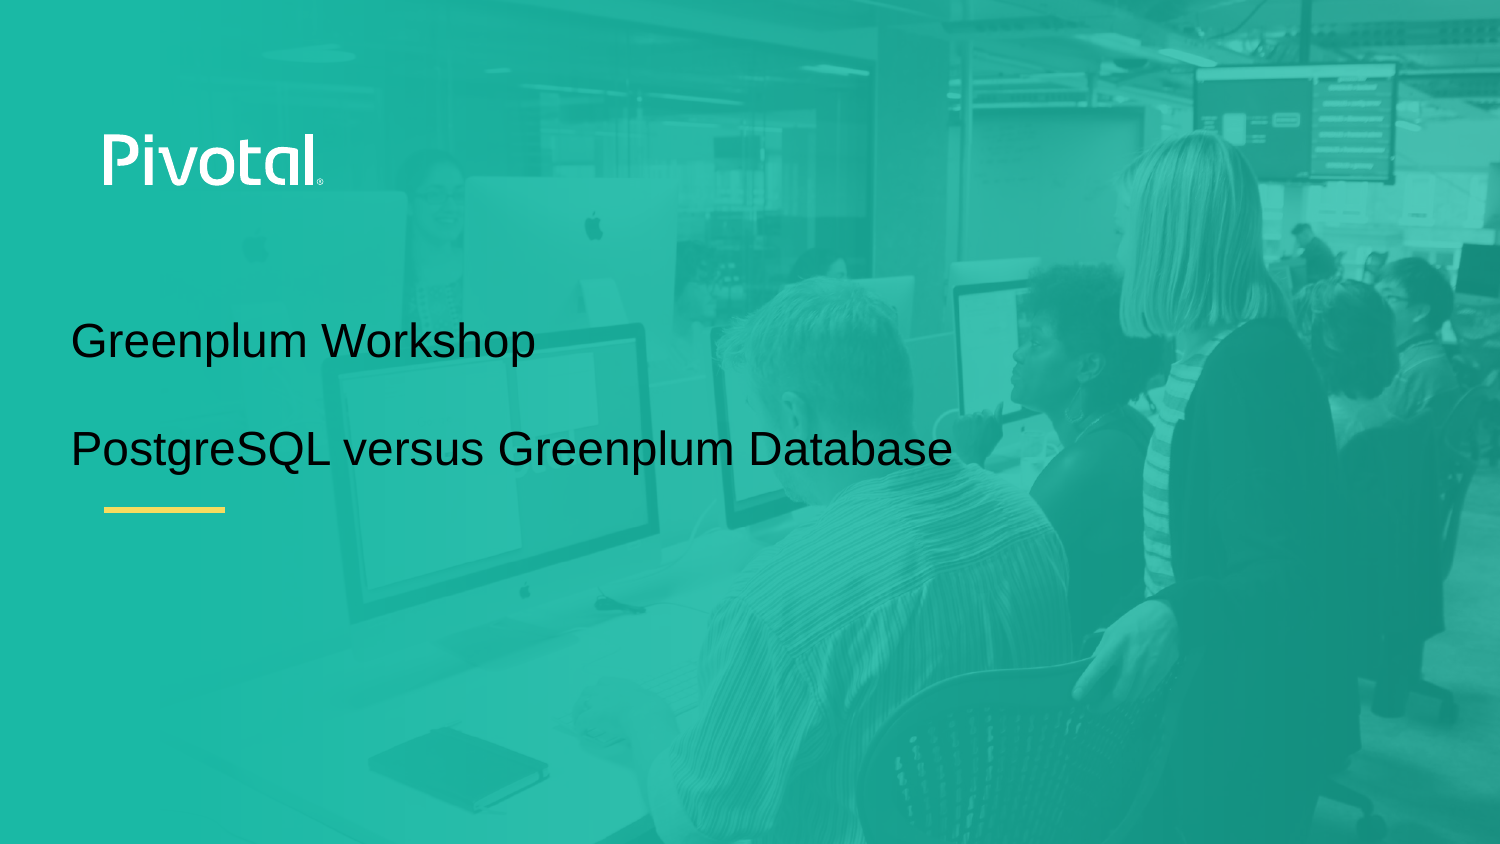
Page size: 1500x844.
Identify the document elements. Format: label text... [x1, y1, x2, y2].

title Greenplum Workshop PostgreSQL versus Greenplum Database [55, 189, 1153, 490]
